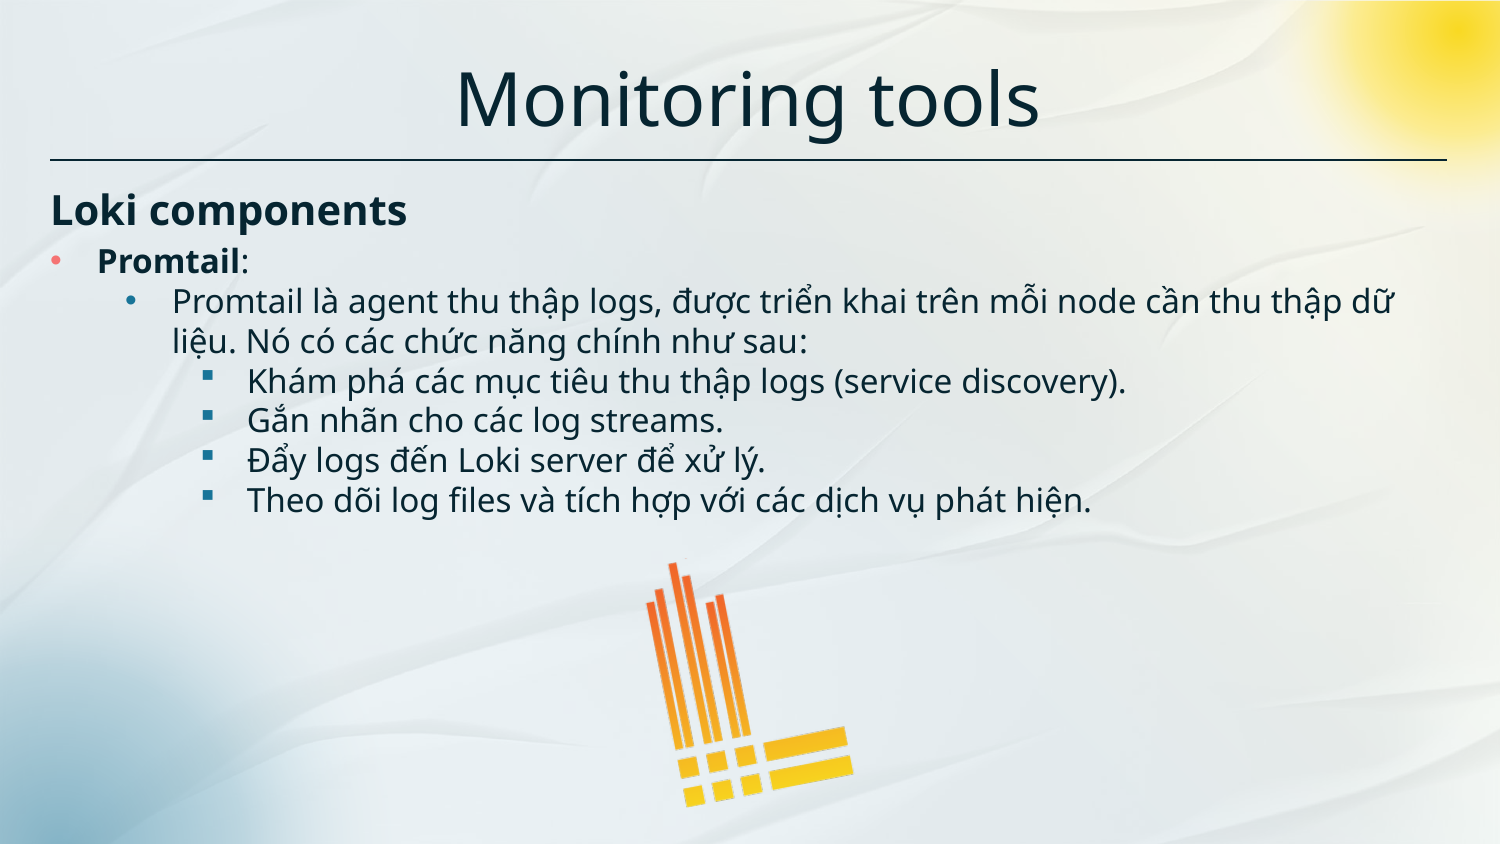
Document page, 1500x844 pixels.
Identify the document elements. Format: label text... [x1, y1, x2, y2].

text_box Promtail: Promtail là agent thu thập logs, được triển khai trên mỗi node cần thu thập dữ liệu. Nó có các chức năng chính như sau: Khám phá các mục tiêu thu thập logs (service discovery). Gắn nhãn cho các log streams. Đẩy logs đến Loki server để xử lý. Theo dõi log files và tích hợp với các dịch vụ phát hiện. [50, 240, 1447, 590]
picture [625, 558, 875, 809]
text_box Monitoring tools [50, 51, 1447, 159]
text_box Loki components [50, 183, 626, 240]
